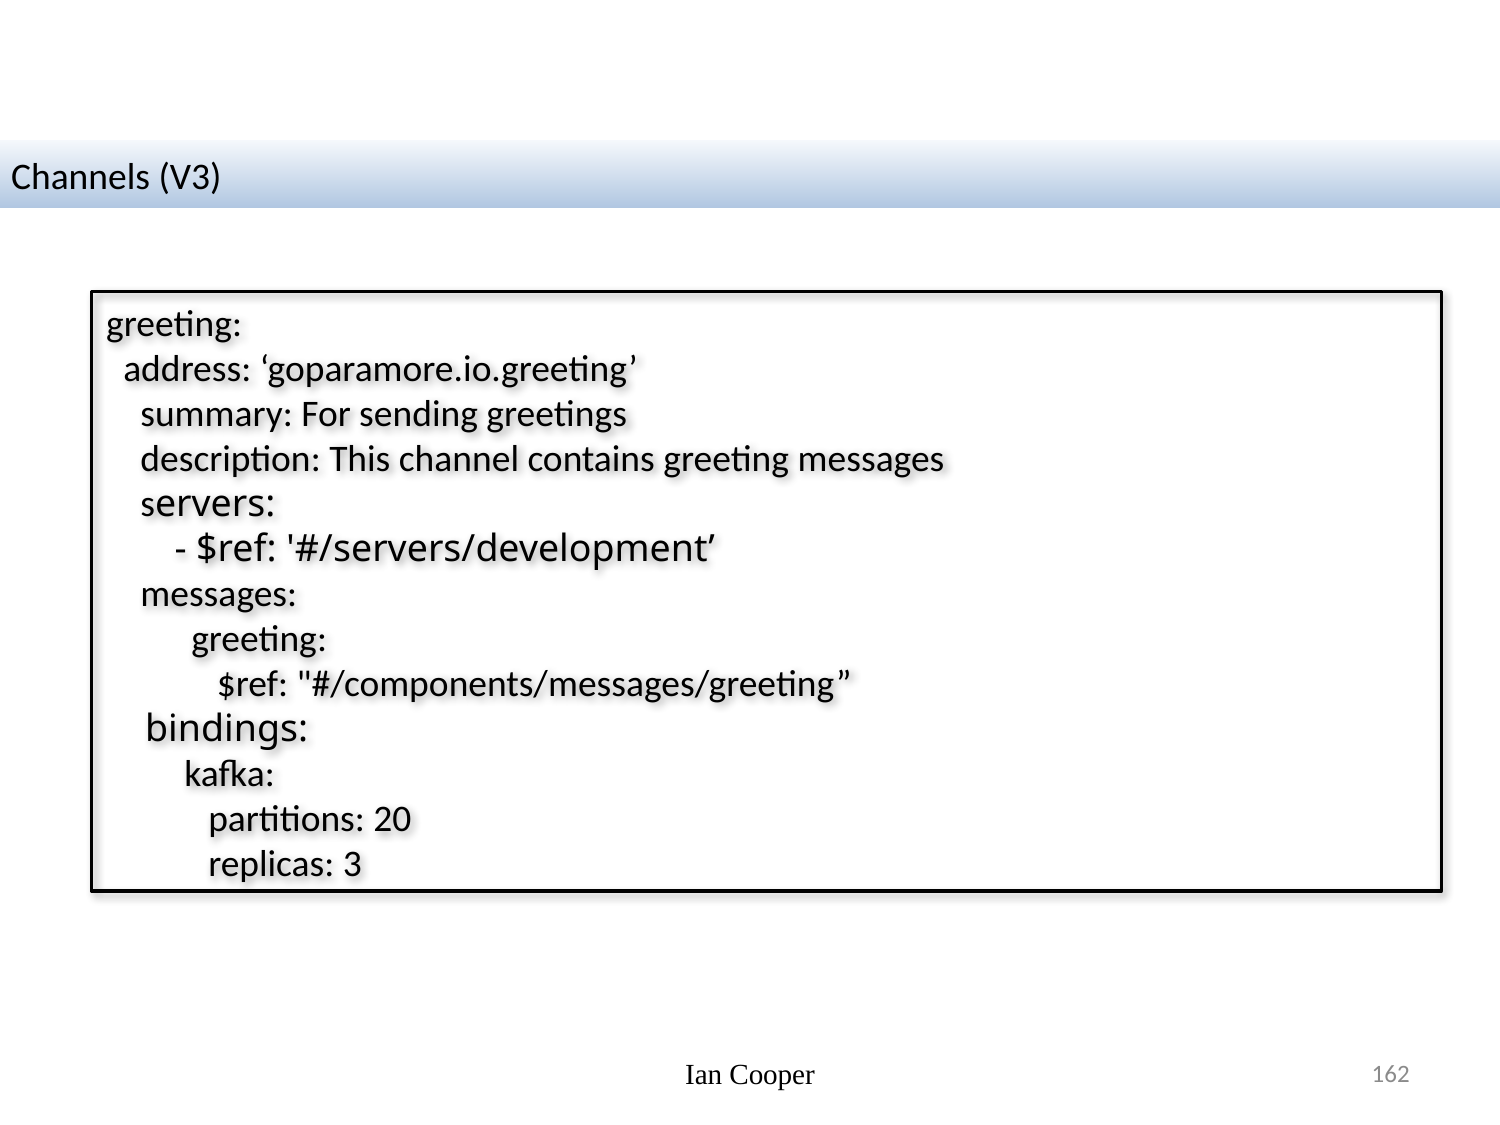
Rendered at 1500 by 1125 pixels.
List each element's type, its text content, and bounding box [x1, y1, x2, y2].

slide_number 162 [1074, 1042, 1425, 1103]
text_box Channels (V3) [0, 140, 1500, 208]
text_box greeting: address: ‘goparamore.io.greeting’ summary: For sending greetings description: This channel contains greeting messages servers: - $ref: '#/servers/development’ messages: greeting: $ref: "#/components/messages/greeting” bindings: kafka: partitions: 20 replicas: 3 [91, 291, 1442, 892]
footer Ian Cooper [512, 1042, 988, 1103]
